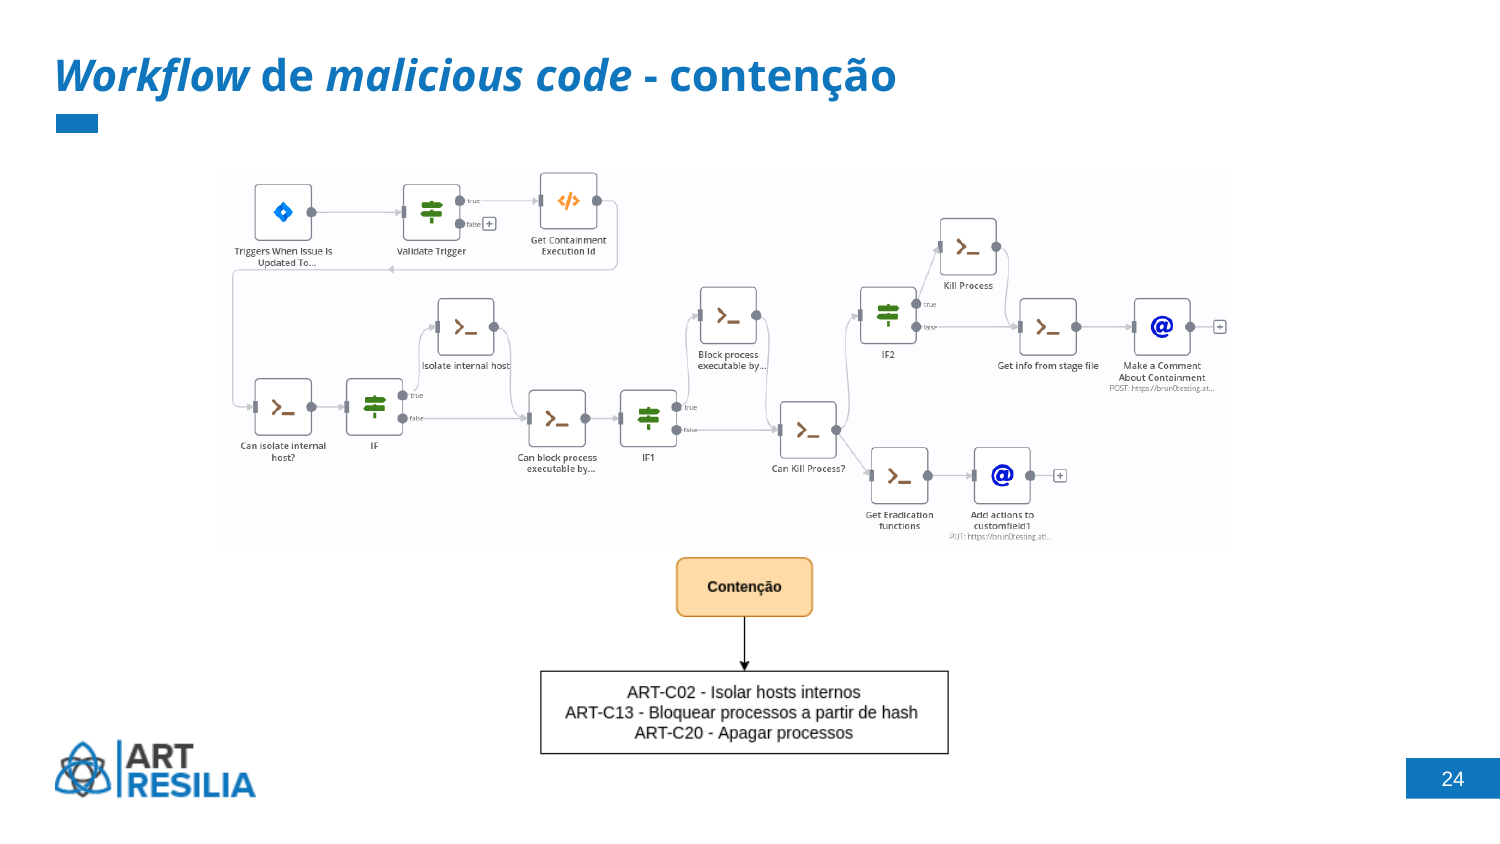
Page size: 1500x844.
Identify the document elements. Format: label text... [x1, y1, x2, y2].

picture [218, 168, 1231, 772]
picture [55, 738, 256, 811]
slide_number ‹#› [1406, 758, 1500, 799]
title Workflow de malicious code - contenção [38, 32, 1390, 137]
